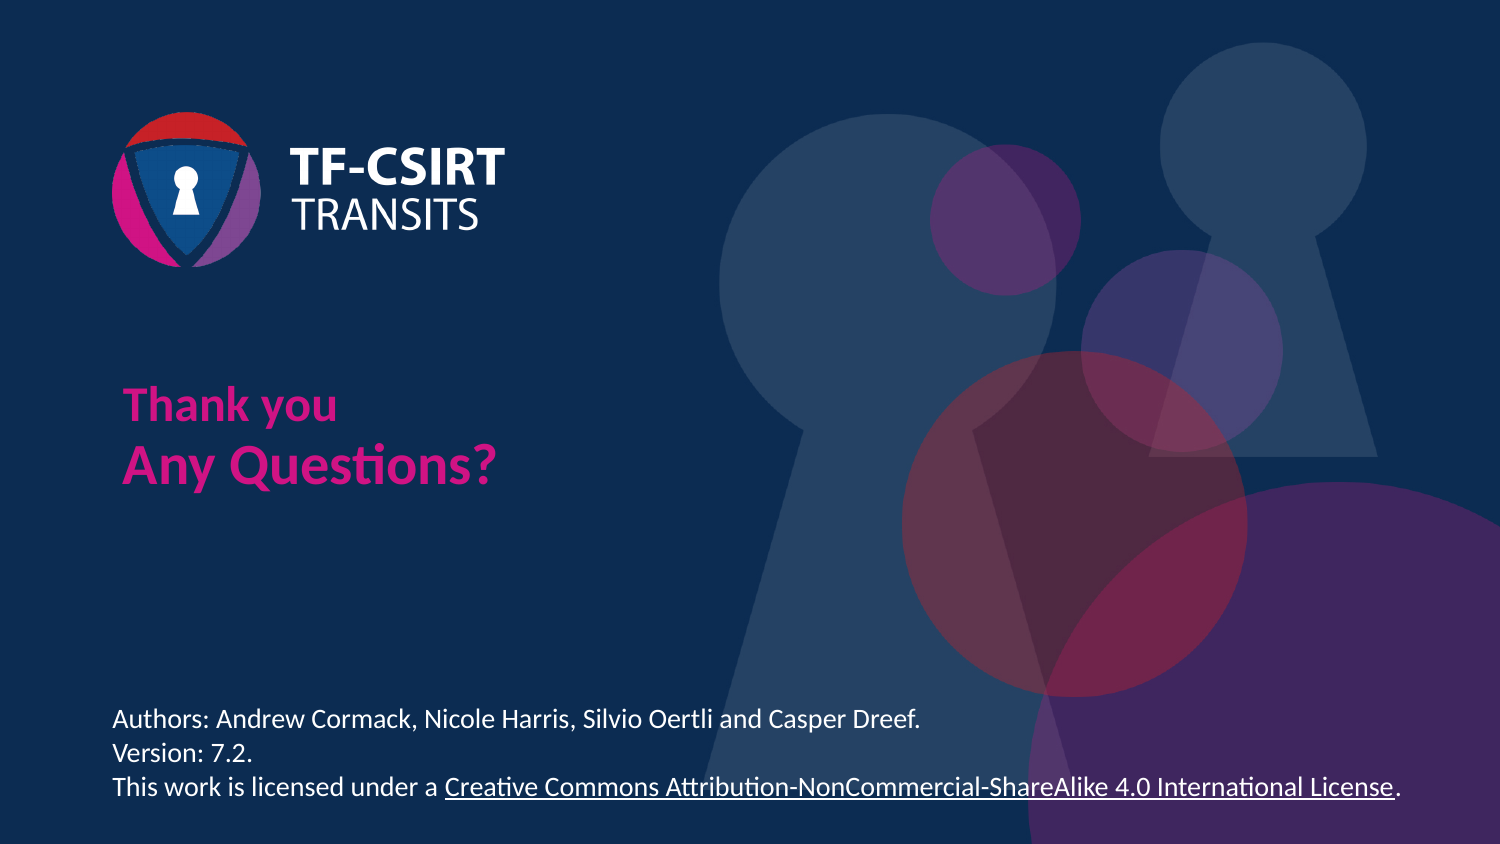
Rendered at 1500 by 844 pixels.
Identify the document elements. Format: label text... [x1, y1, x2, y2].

text_box Authors: Andrew Cormack, Nicole Harris, Silvio Oertli and Casper Dreef. Version: 7.2. This work is licensed under a Creative Commons Attribution-NonCommercial-ShareAlike 4.0 International License. [97, 693, 1451, 810]
picture [0, 0, 1500, 844]
